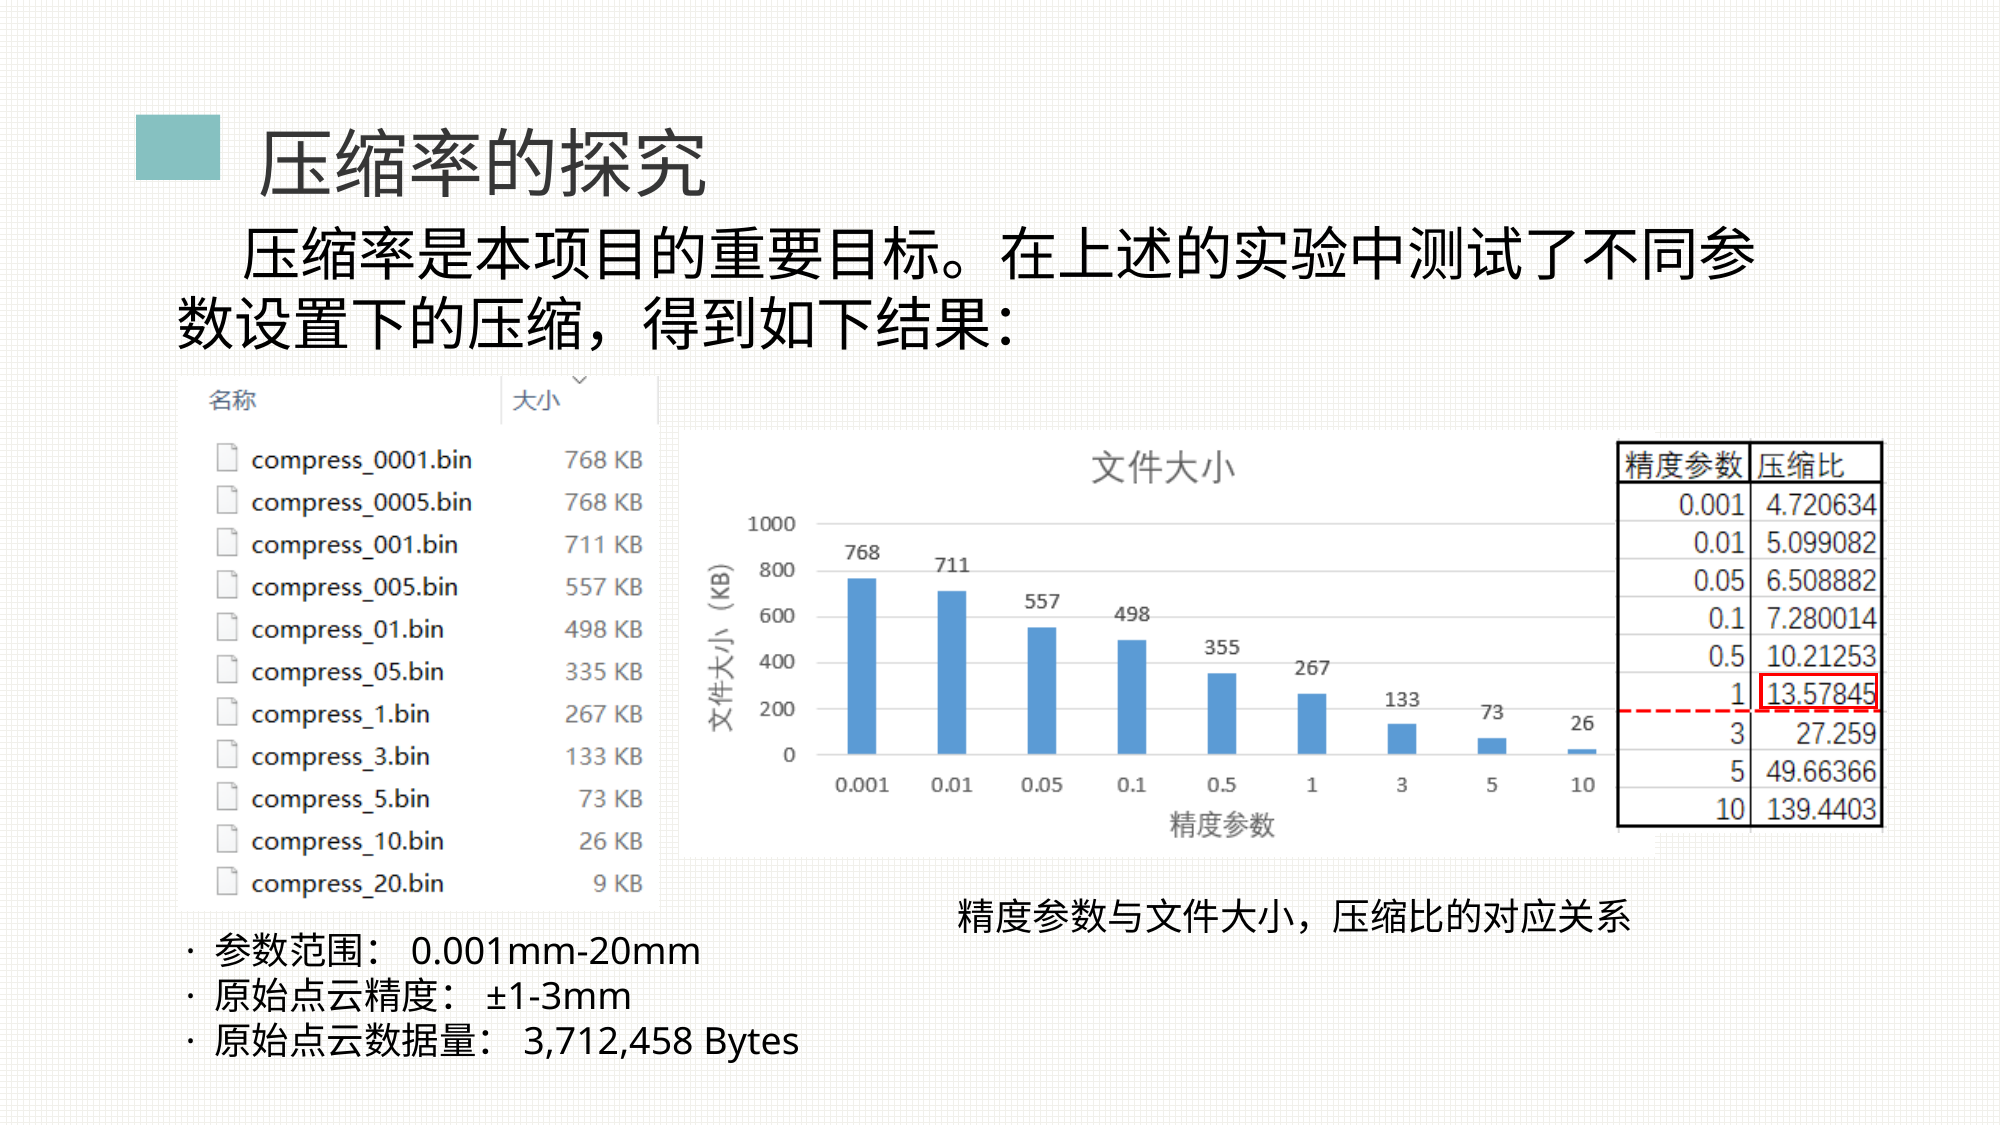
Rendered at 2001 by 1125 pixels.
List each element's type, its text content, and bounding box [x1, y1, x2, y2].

text_box · 参数范围：0.001mm-20mm · 原始点云精度：±1-3mm · 原始点云数据量：3,712,458 Bytes [161, 919, 1040, 1070]
text_box 精度参数与文件大小，压缩比的对应关系 [943, 885, 1822, 946]
picture [178, 376, 659, 911]
text_box 压缩率的探究 [243, 63, 1420, 209]
text_box 压缩率是本项目的重要目标。在上述的实验中测试了不同参数设置下的压缩，得到如下结果： [161, 209, 1779, 365]
text_box [135, 113, 221, 181]
picture [679, 430, 1887, 857]
